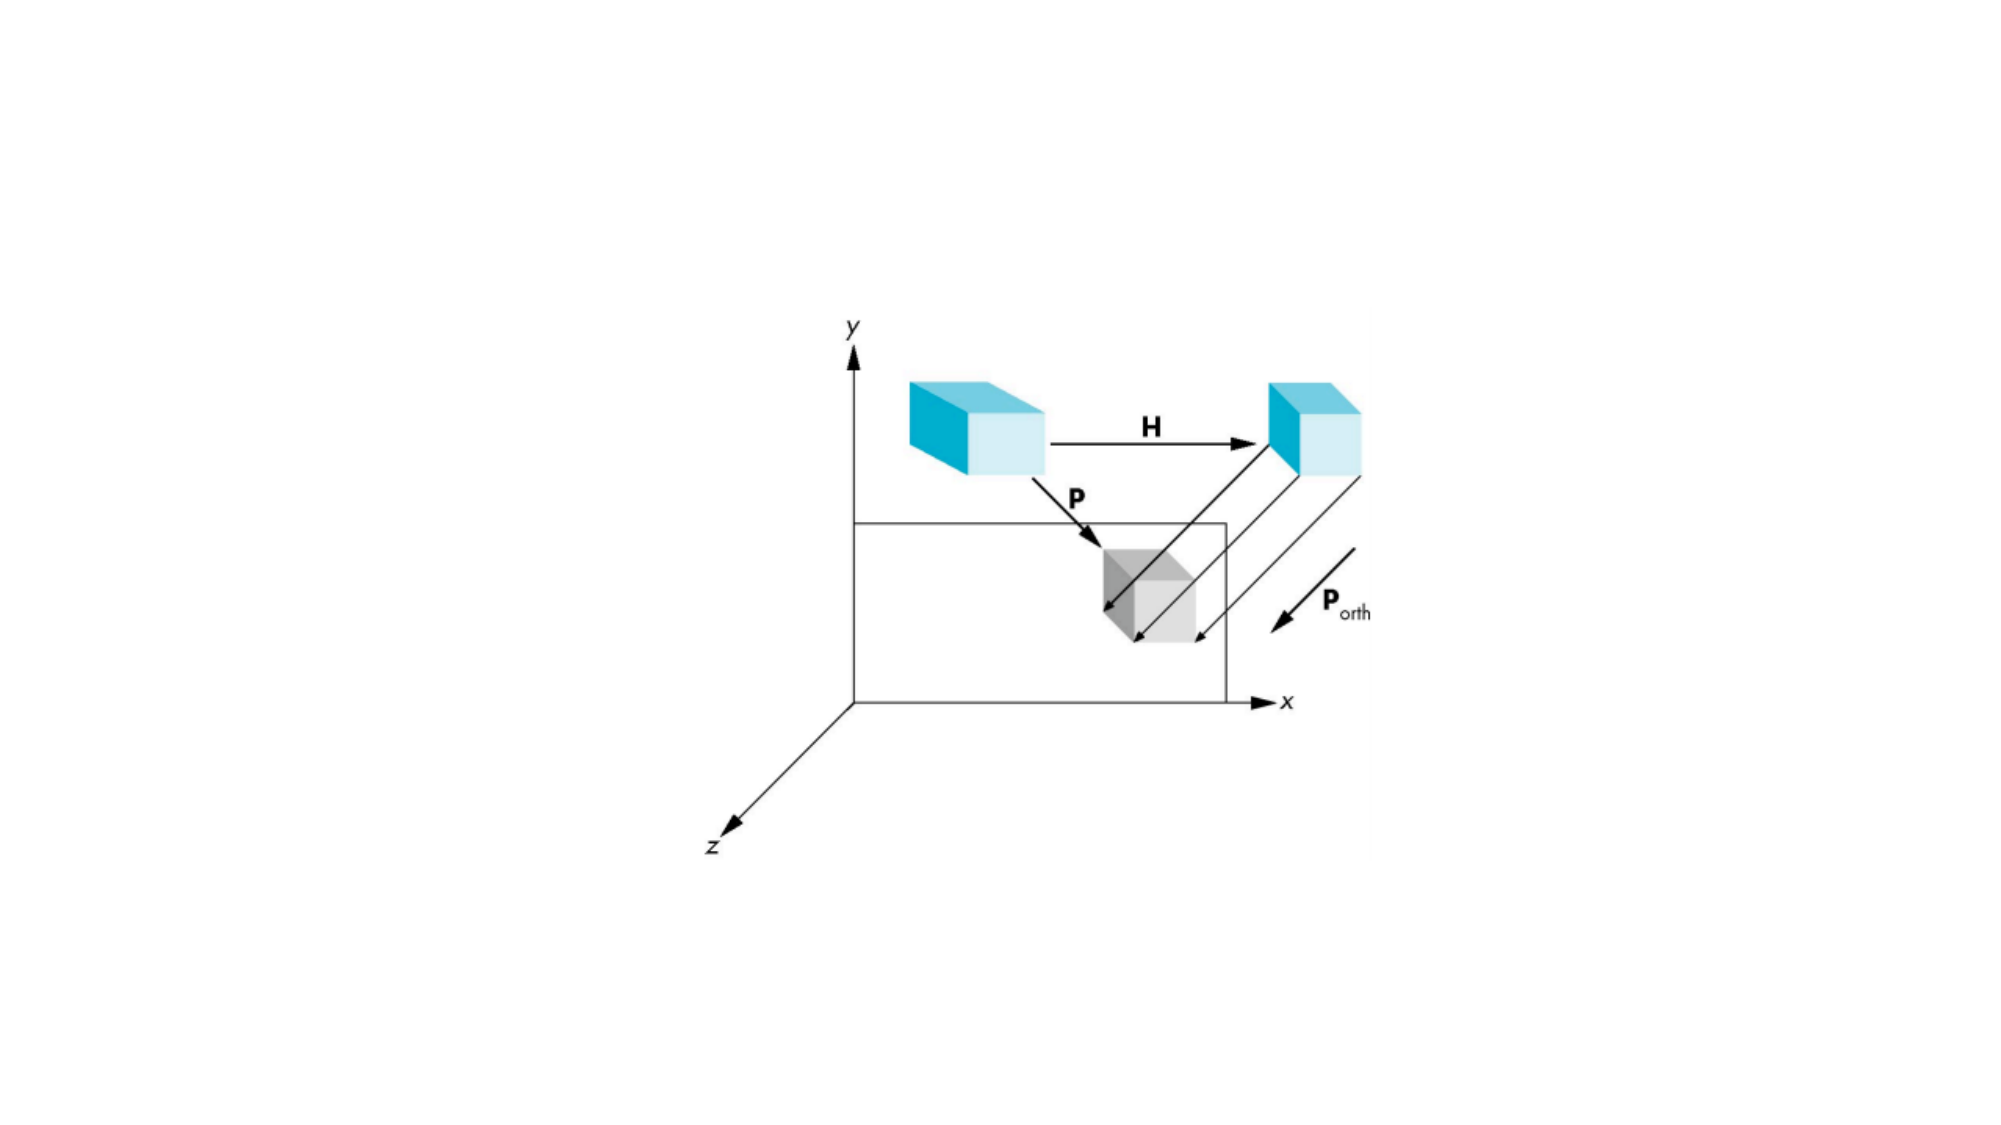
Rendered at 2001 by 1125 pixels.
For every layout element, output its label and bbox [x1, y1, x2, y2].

picture [539, 239, 1461, 886]
